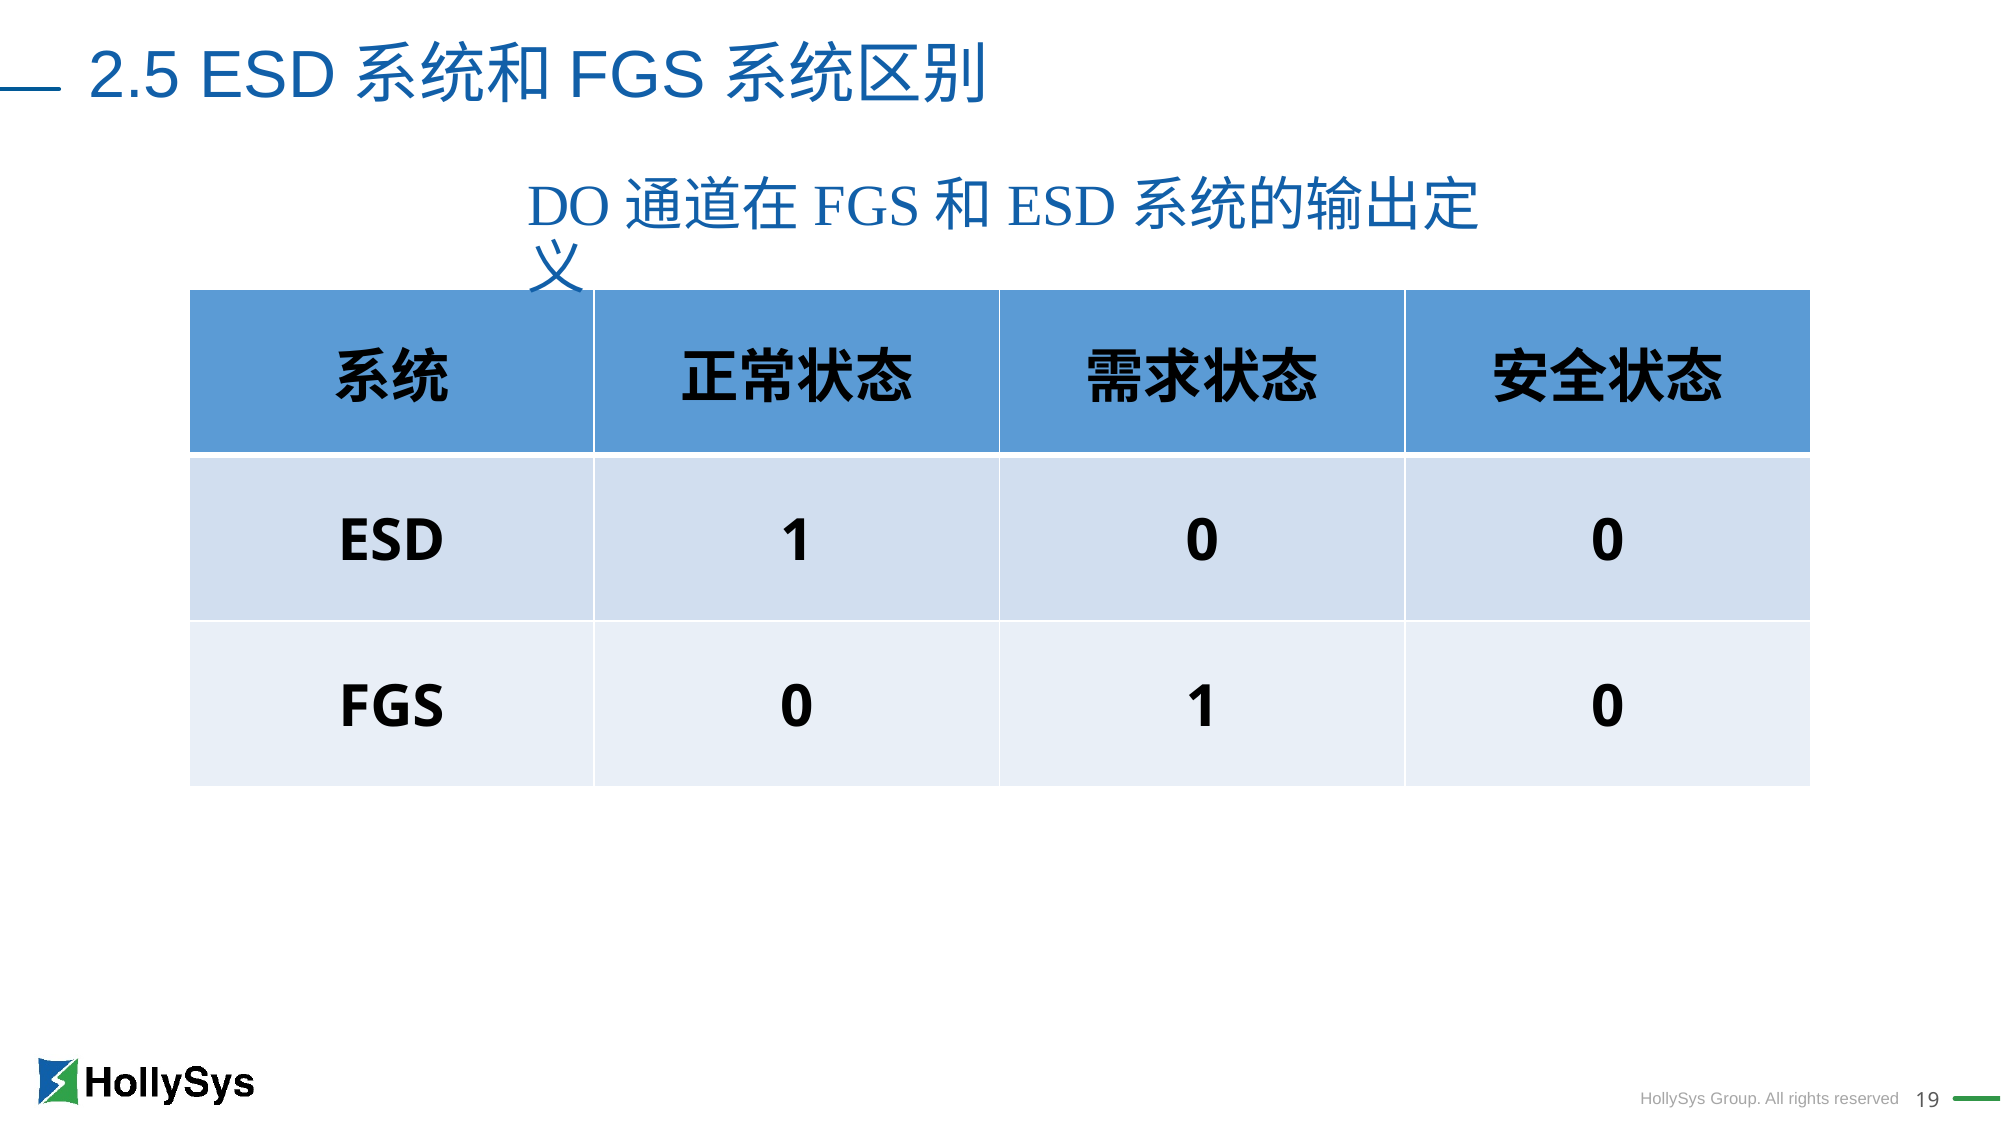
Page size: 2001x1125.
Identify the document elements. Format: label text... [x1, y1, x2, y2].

table_header 正常状态 [595, 309, 999, 452]
table_cell 0 [1000, 458, 1404, 620]
table_cell ESD [190, 458, 593, 620]
table_header 安全状态 [1406, 290, 1810, 452]
table_cell 1 [595, 458, 999, 620]
picture [34, 1054, 258, 1108]
table_cell 0 [595, 622, 999, 786]
text_box DO通道在FGS和ESD系统的输出定义 [512, 167, 1500, 309]
list 2.5 ESD系统和FGS系统区别 [73, 32, 1057, 100]
table_header 需求状态 [1000, 309, 1404, 452]
table_cell 0 [1406, 622, 1810, 786]
table_cell FGS [190, 622, 593, 786]
table_header 系统 [190, 290, 593, 452]
table_cell 1 [1000, 622, 1404, 786]
table_cell 0 [1406, 458, 1810, 620]
